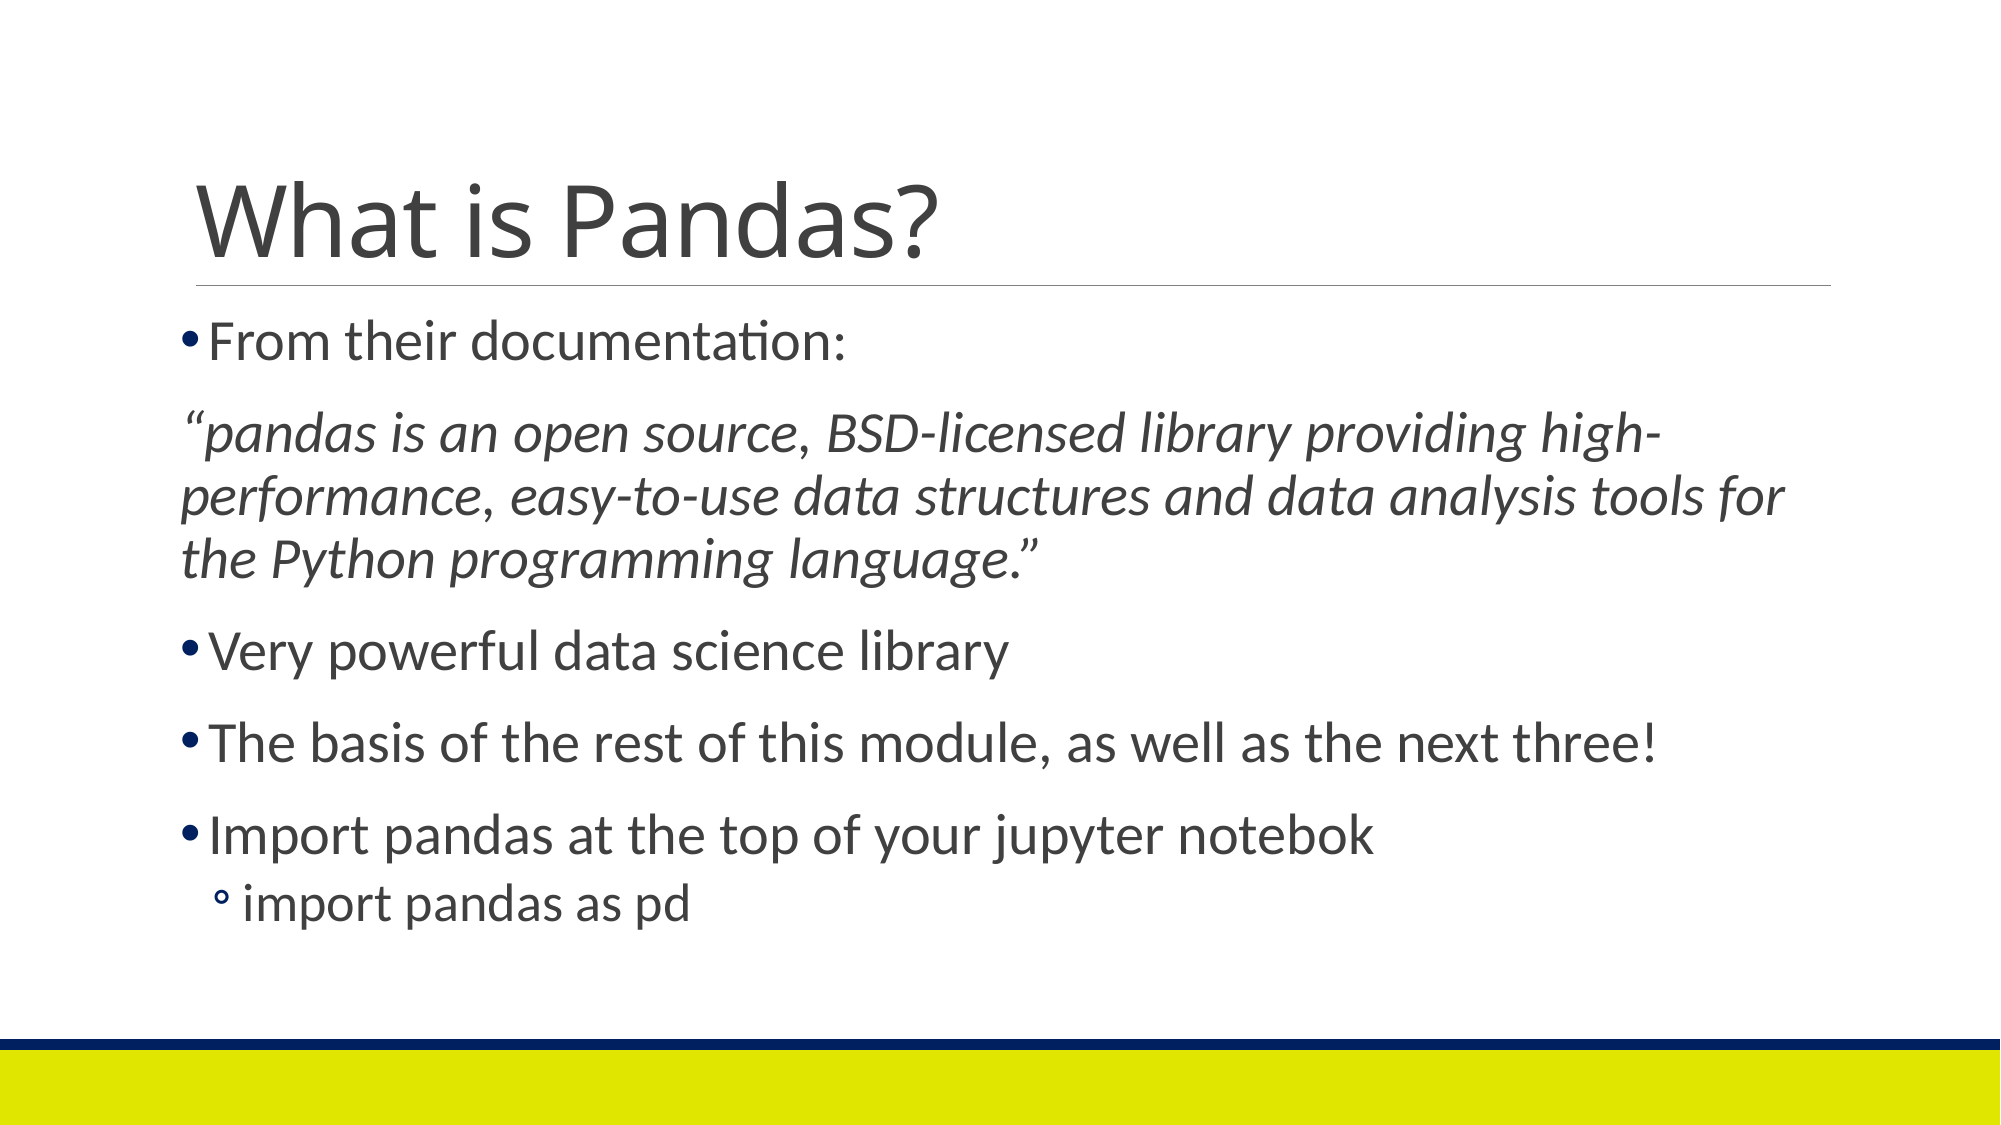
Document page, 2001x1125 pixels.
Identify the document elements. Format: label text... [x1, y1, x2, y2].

list From their documentation: “pandas is an open source, BSD-licensed library providing high-performance, easy-to-use data structures and data analysis tools for the Python programming language.” Very powerful data science library The basis of the rest of this module, as well as the next three! Import pandas at the top of your jupyter notebok import pandas as pd [180, 302, 1830, 963]
title What is Pandas? [180, 47, 1830, 285]
